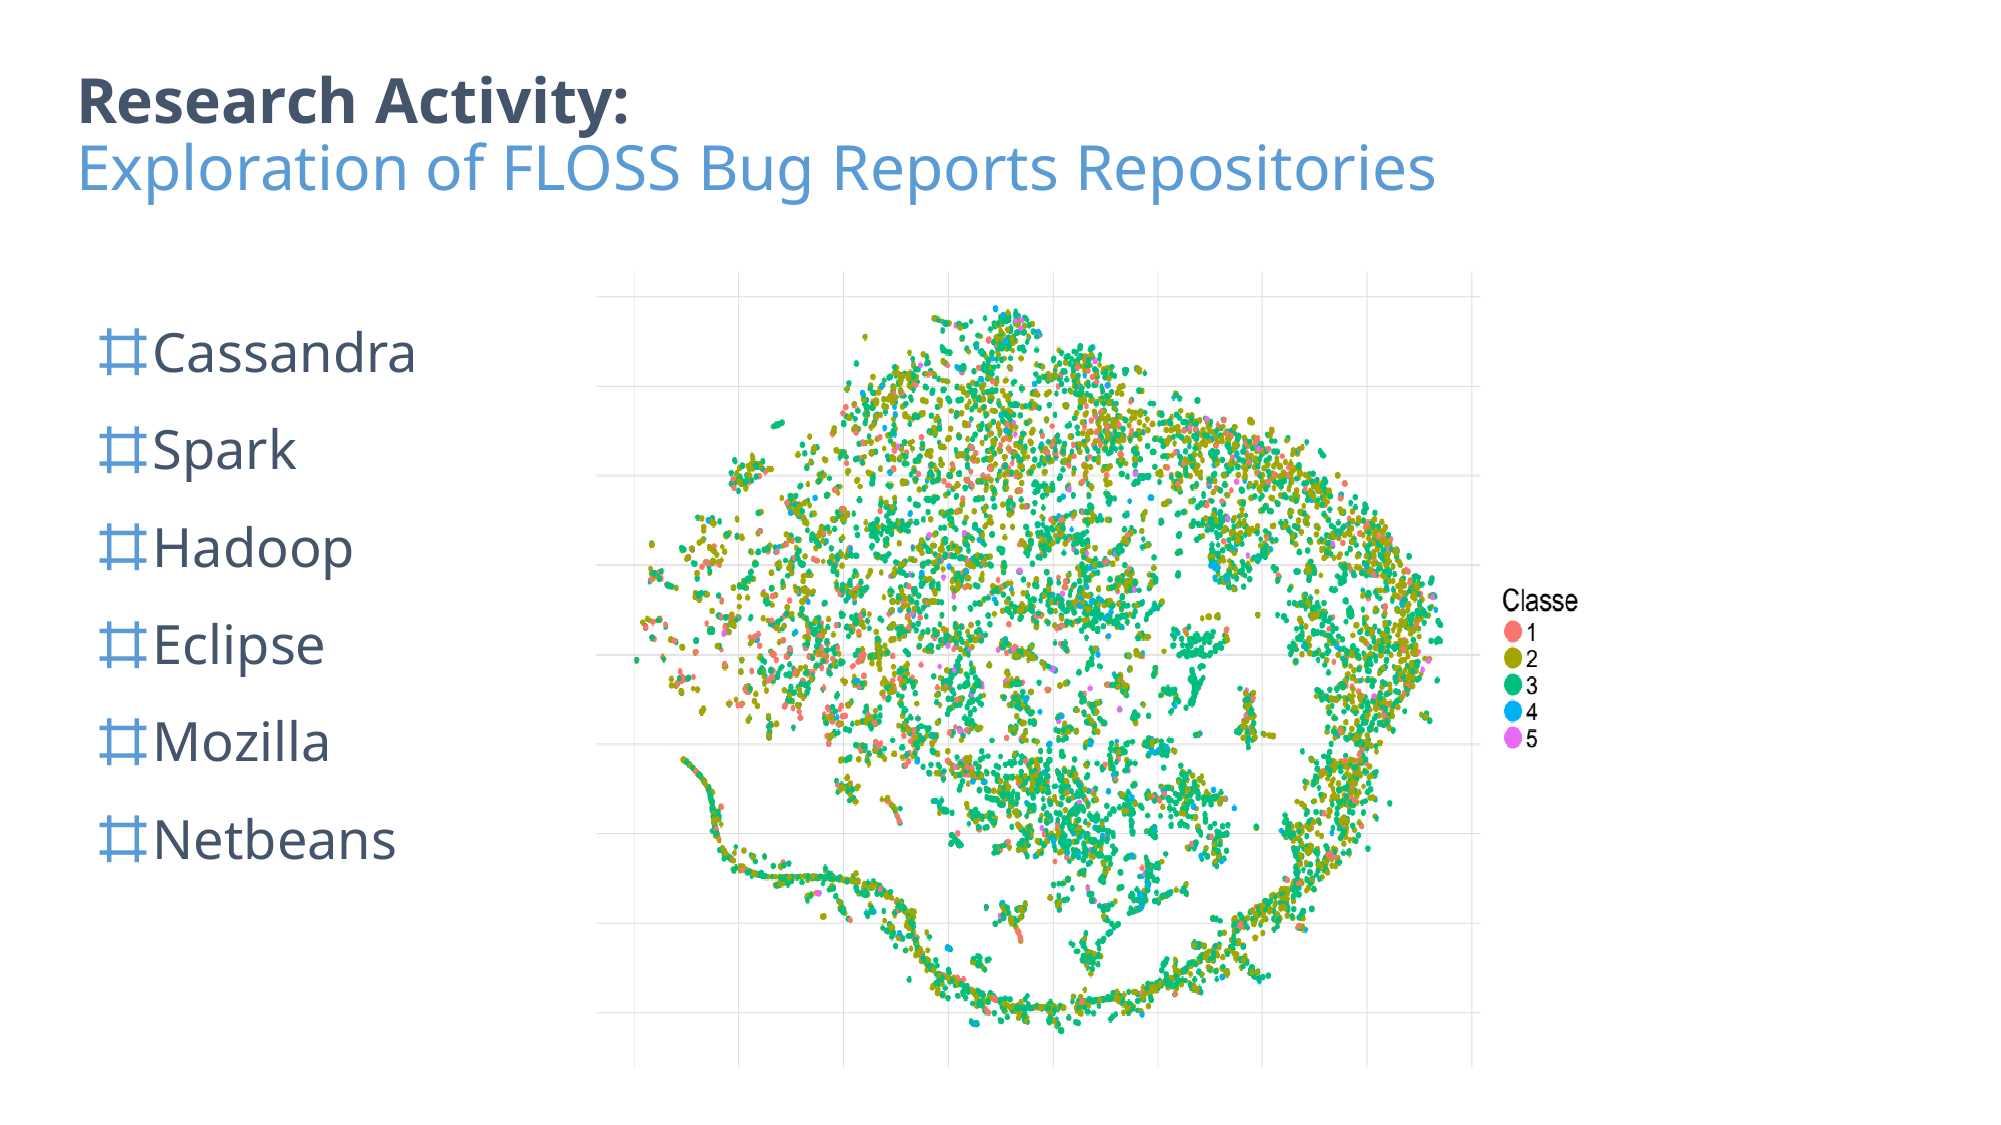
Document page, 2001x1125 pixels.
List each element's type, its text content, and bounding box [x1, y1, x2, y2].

picture [547, 213, 1595, 1125]
title Research Activity: Exploration of FLOSS Bug Reports Repositories [61, 59, 1787, 214]
text_box Cassandra Spark Hadoop Eclipse Mozilla Netbeans [81, 278, 547, 878]
